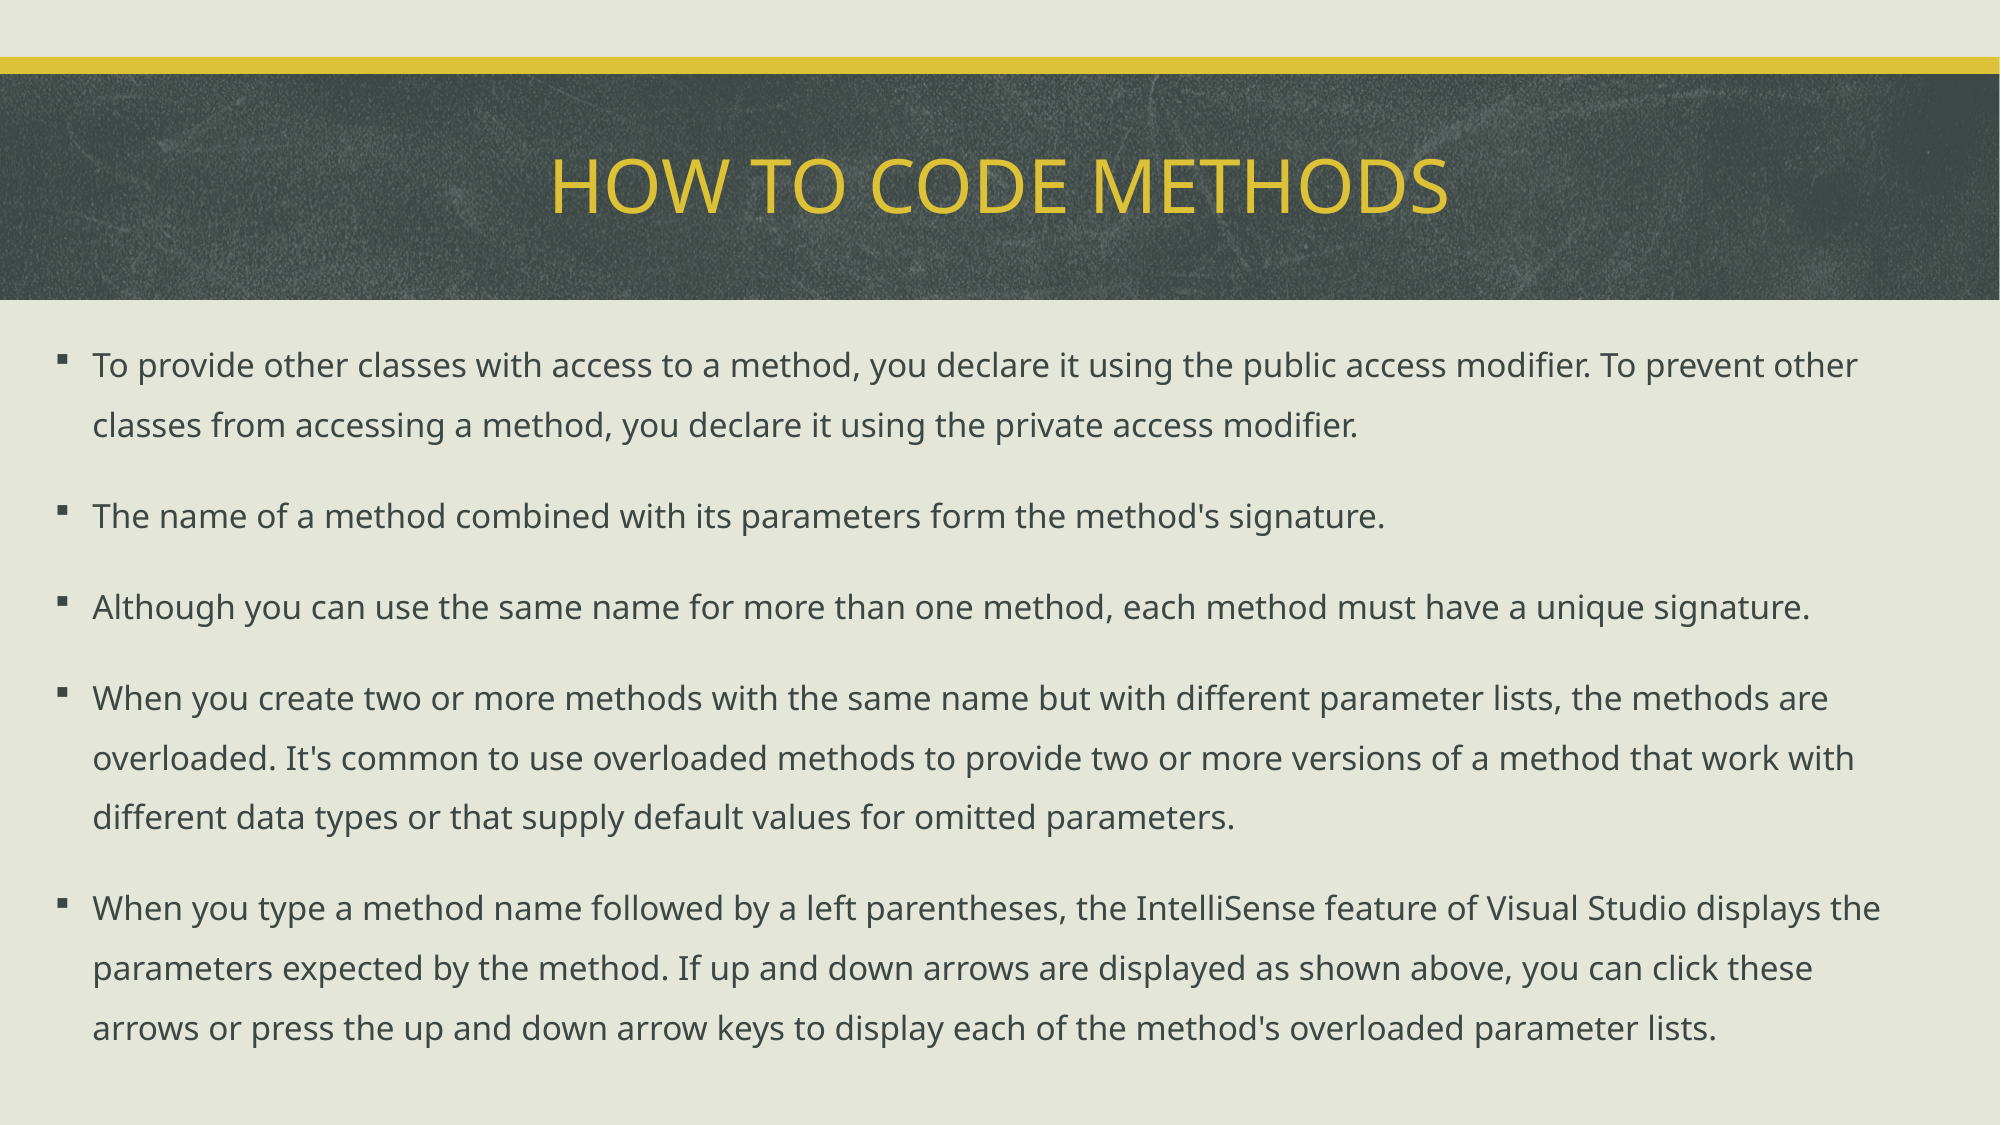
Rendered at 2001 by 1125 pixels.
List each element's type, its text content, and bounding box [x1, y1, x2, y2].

list To provide other classes with access to a method, you declare it using the public access modifier. To prevent other classes from accessing a method, you declare it using the private access modifier. The name of a method combined with its parameters form the method's signature. Although you can use the same name for more than one method, each method must have a unique signature. When you create two or more methods with the same name but with different parameter lists, the methods are overloaded. It's common to use overloaded methods to provide two or more versions of a method that work with different data types or that supply default values for omitted parameters. When you type a method name followed by a left parentheses, the IntelliSense feature of Visual Studio displays the parameters expected by the method. If up and down arrows are displayed as shown above, you can click these arrows or press the up and down arrow keys to display each of the method's overloaded parameter lists. [39, 316, 1946, 1114]
picture [0, 74, 2000, 300]
title How to code methods [210, 76, 1790, 300]
